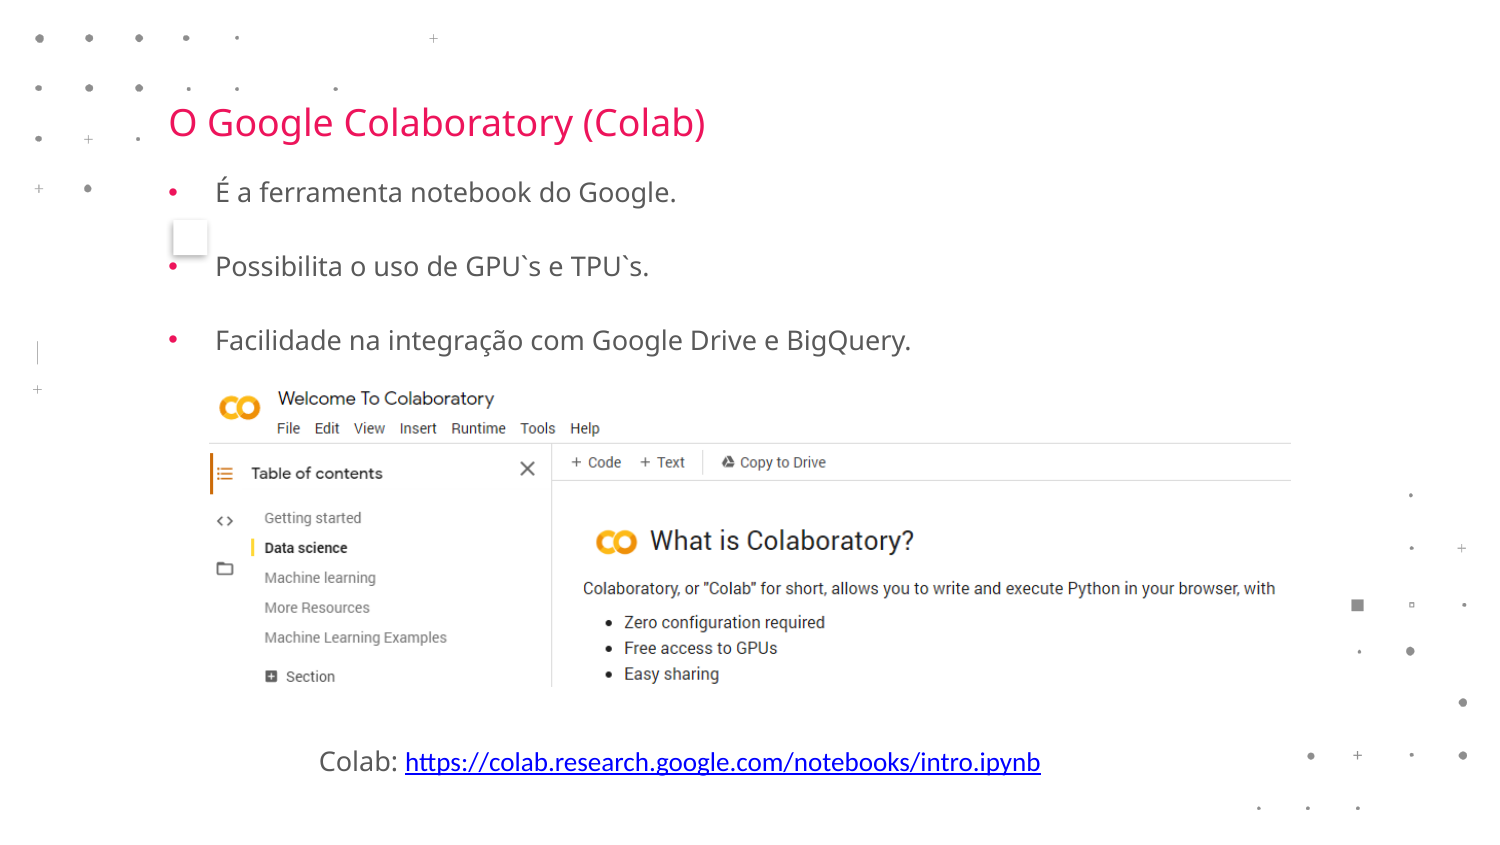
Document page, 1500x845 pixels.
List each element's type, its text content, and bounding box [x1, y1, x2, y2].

text_box Colab: https://colab.research.google.com/notebooks/intro.ipynb [304, 736, 1080, 784]
text_box O Google Colaboratory (Colab) [153, 91, 867, 151]
picture [33, 34, 1467, 810]
text_box É a ferramenta notebook do Google. Possibilita o uso de GPU`s e TPU`s. Facilidade na integração com Google Drive e BigQuery. [153, 151, 1347, 363]
